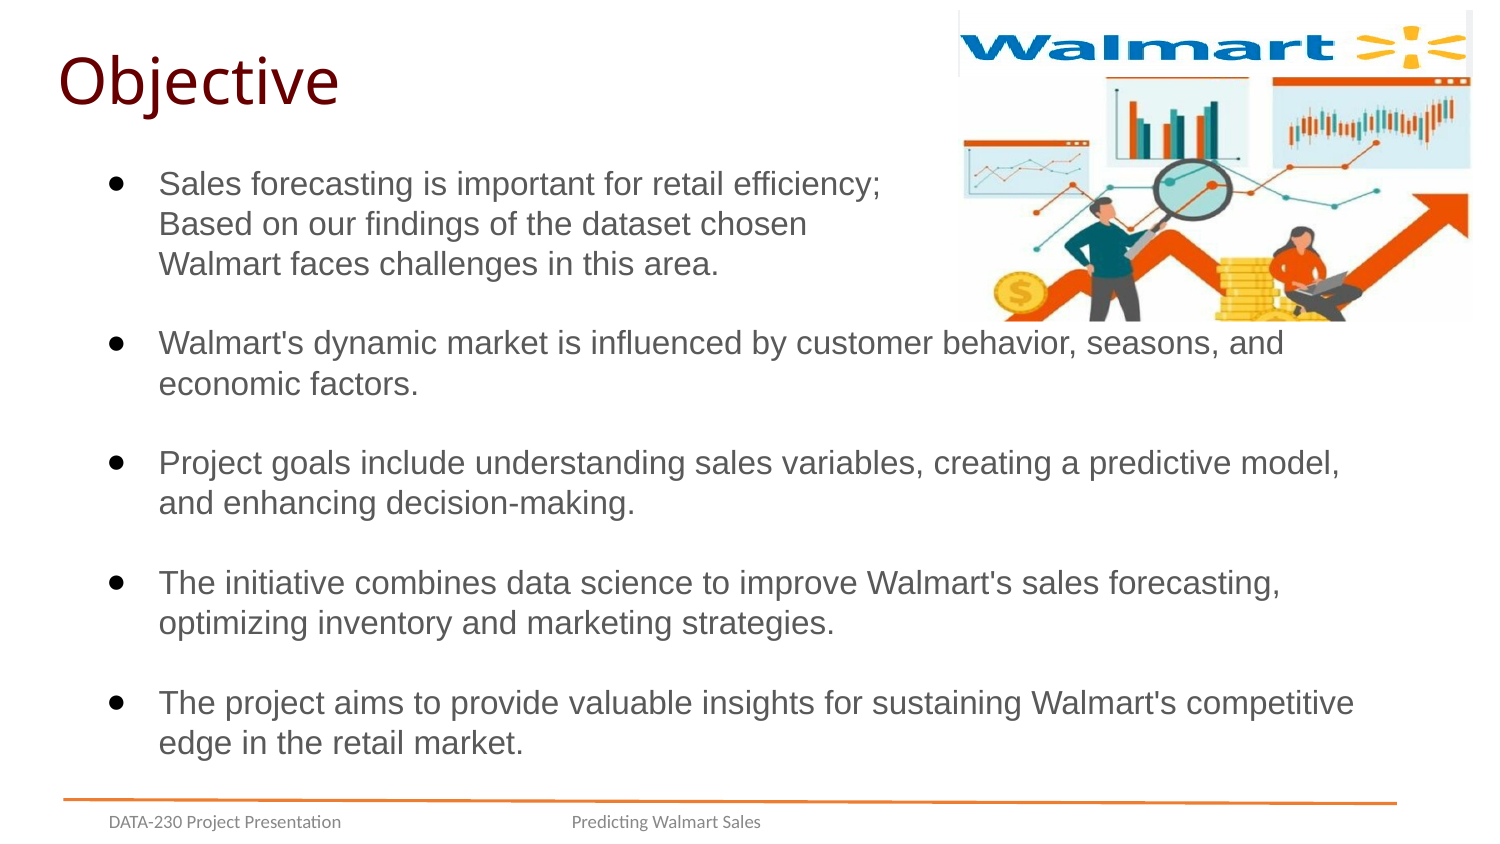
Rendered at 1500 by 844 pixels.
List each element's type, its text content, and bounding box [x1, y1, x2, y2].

text_box Objective [51, 39, 953, 128]
picture [958, 10, 1473, 323]
text_box Sales forecasting is important for retail efficiency; Based on our findings of the dataset chosen Walmart faces challenges in this area. Walmart's dynamic market is influenced by customer behavior, seasons, and economic factors. Project goals include understanding sales variables, creating a predictive model, and enhancing decision-making. The initiative combines data science to improve Walmart's sales forecasting, optimizing inventory and marketing strategies. The project aims to provide valuable insights for sustaining Walmart's competitive edge in the retail market. [68, 147, 1385, 798]
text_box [63, 799, 1397, 804]
text_box Sales forecasting is important for retail efficiency; Based on our findings of the dataset chosen Walmart faces challenges in this area. Walmart's dynamic market is influenced by customer behavior, seasons, and economic factors. Project goals include understanding sales variables, creating a predictive model, and enhancing decision-making. The initiative combines data science to improve Walmart's sales forecasting, optimizing inventory and marketing strategies. The project aims to provide valuable insights for sustaining Walmart's competitive edge in the retail market. [68, 813, 1385, 844]
